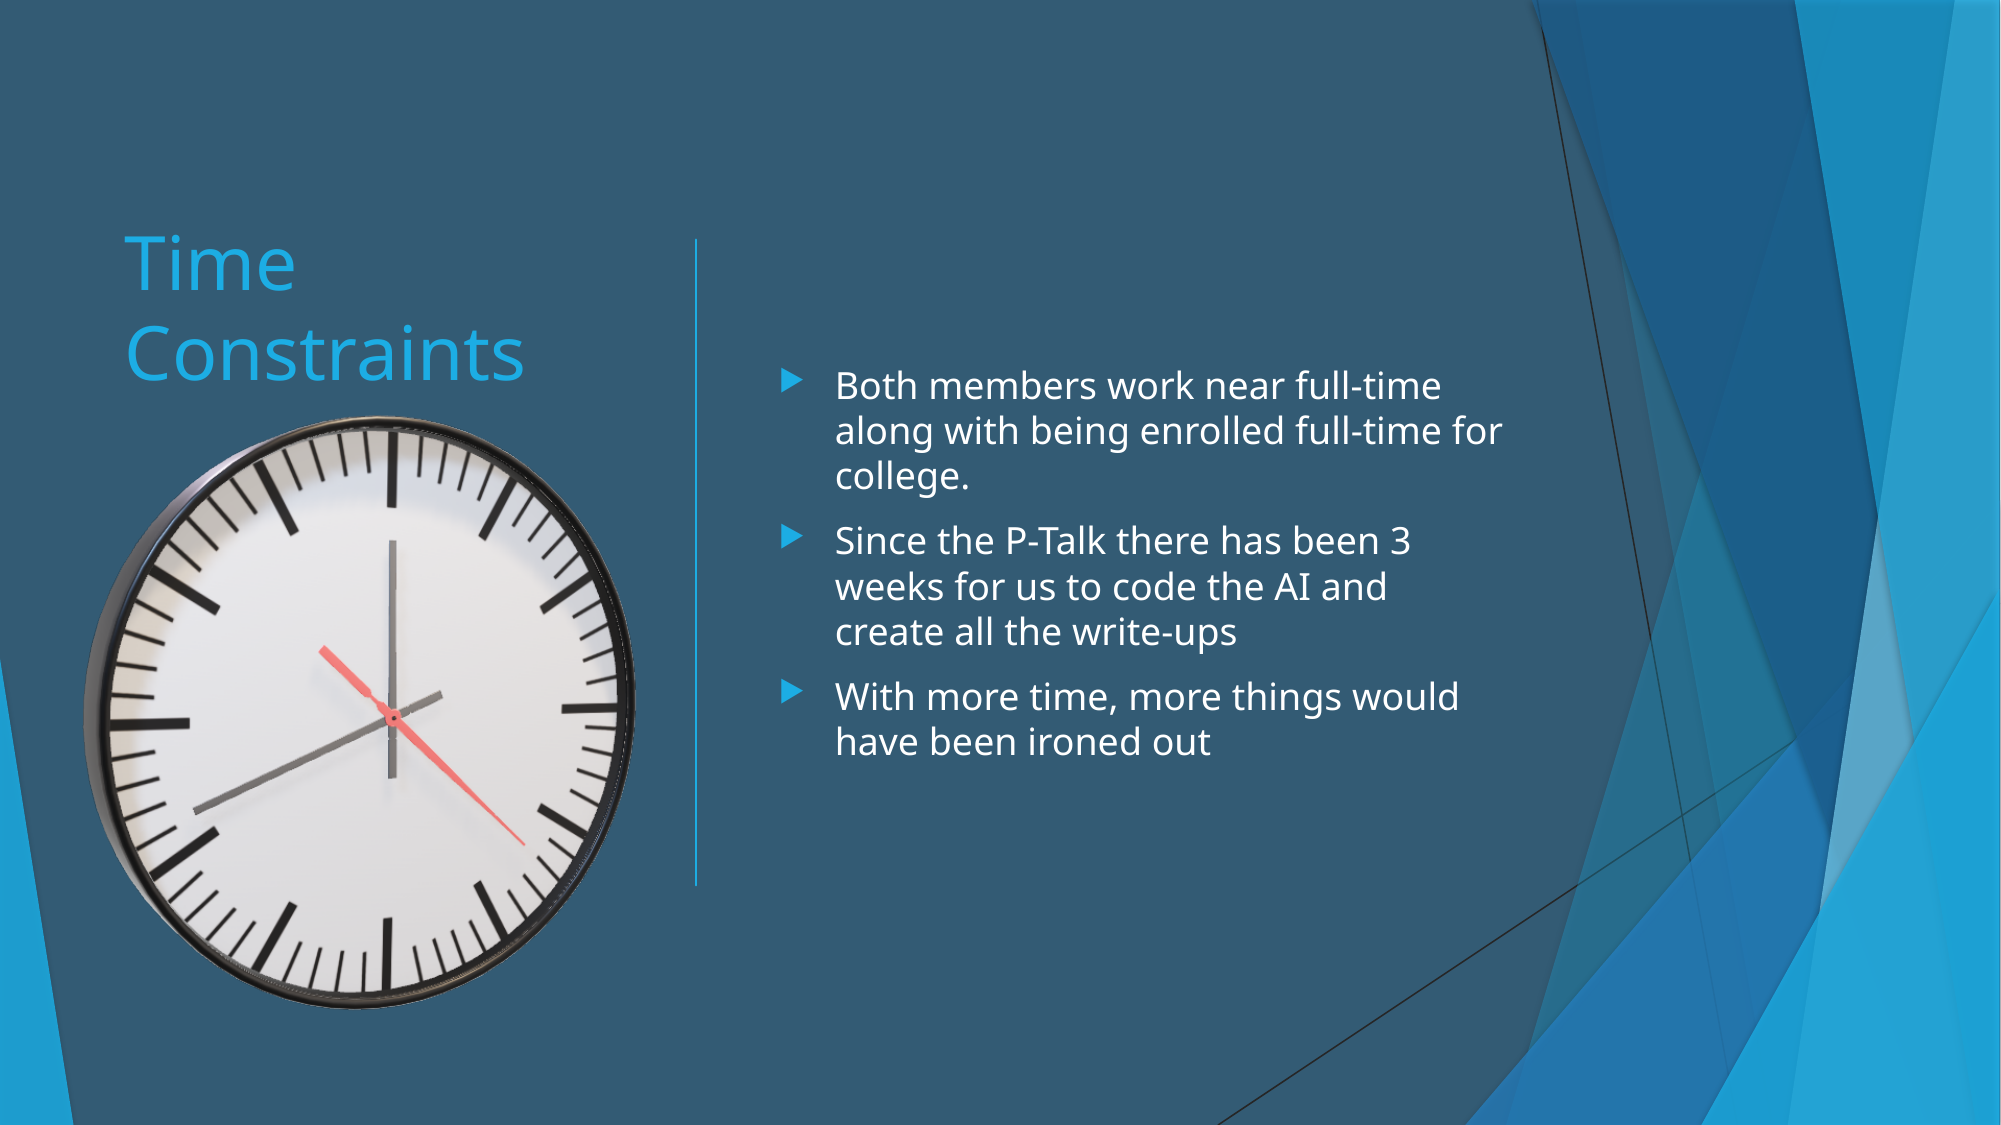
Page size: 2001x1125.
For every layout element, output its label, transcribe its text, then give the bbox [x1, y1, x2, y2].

list Both members work near full-time along with being enrolled full-time for college. Since the P-Talk there has been 3 weeks for us to code the AI and create all the write-ups With more time, more things would have been ironed out [763, 133, 1522, 991]
title Time Constraints [109, 0, 662, 409]
picture [78, 409, 693, 1024]
